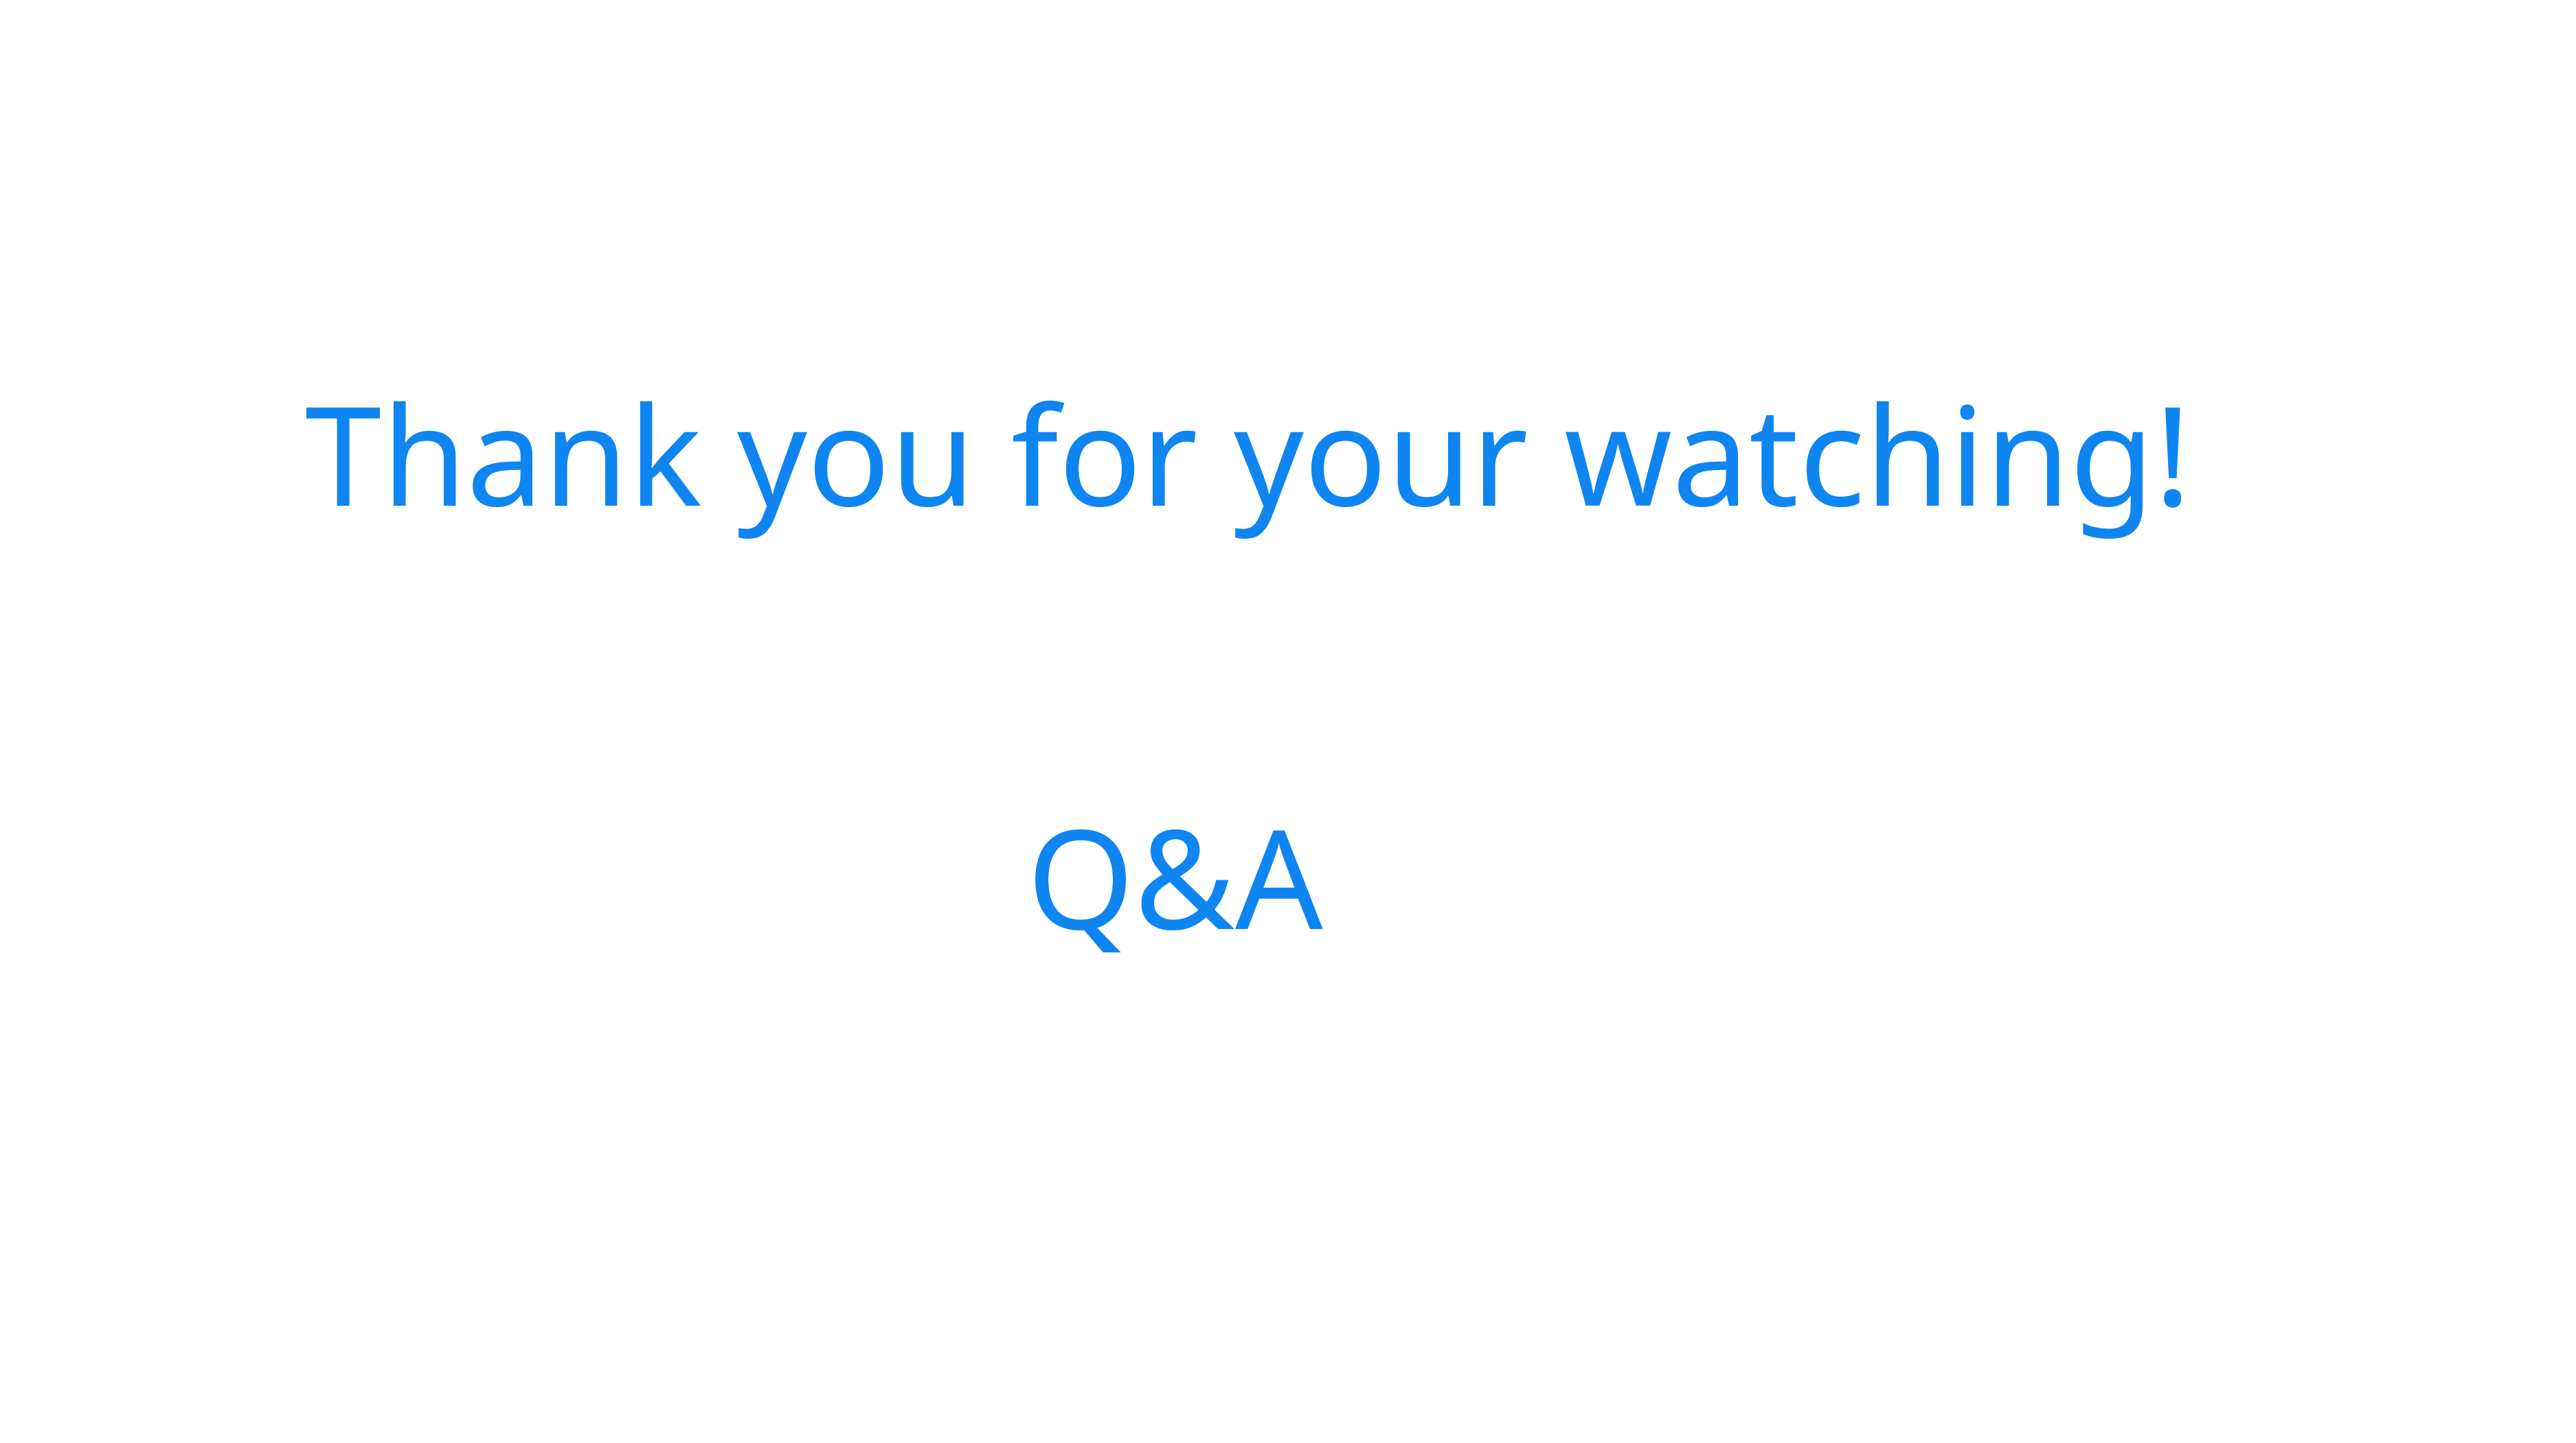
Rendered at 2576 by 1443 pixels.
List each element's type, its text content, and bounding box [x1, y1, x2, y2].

text_box Q&A [338, 787, 2324, 963]
text_box Thank you for your watching! [295, 363, 2281, 539]
